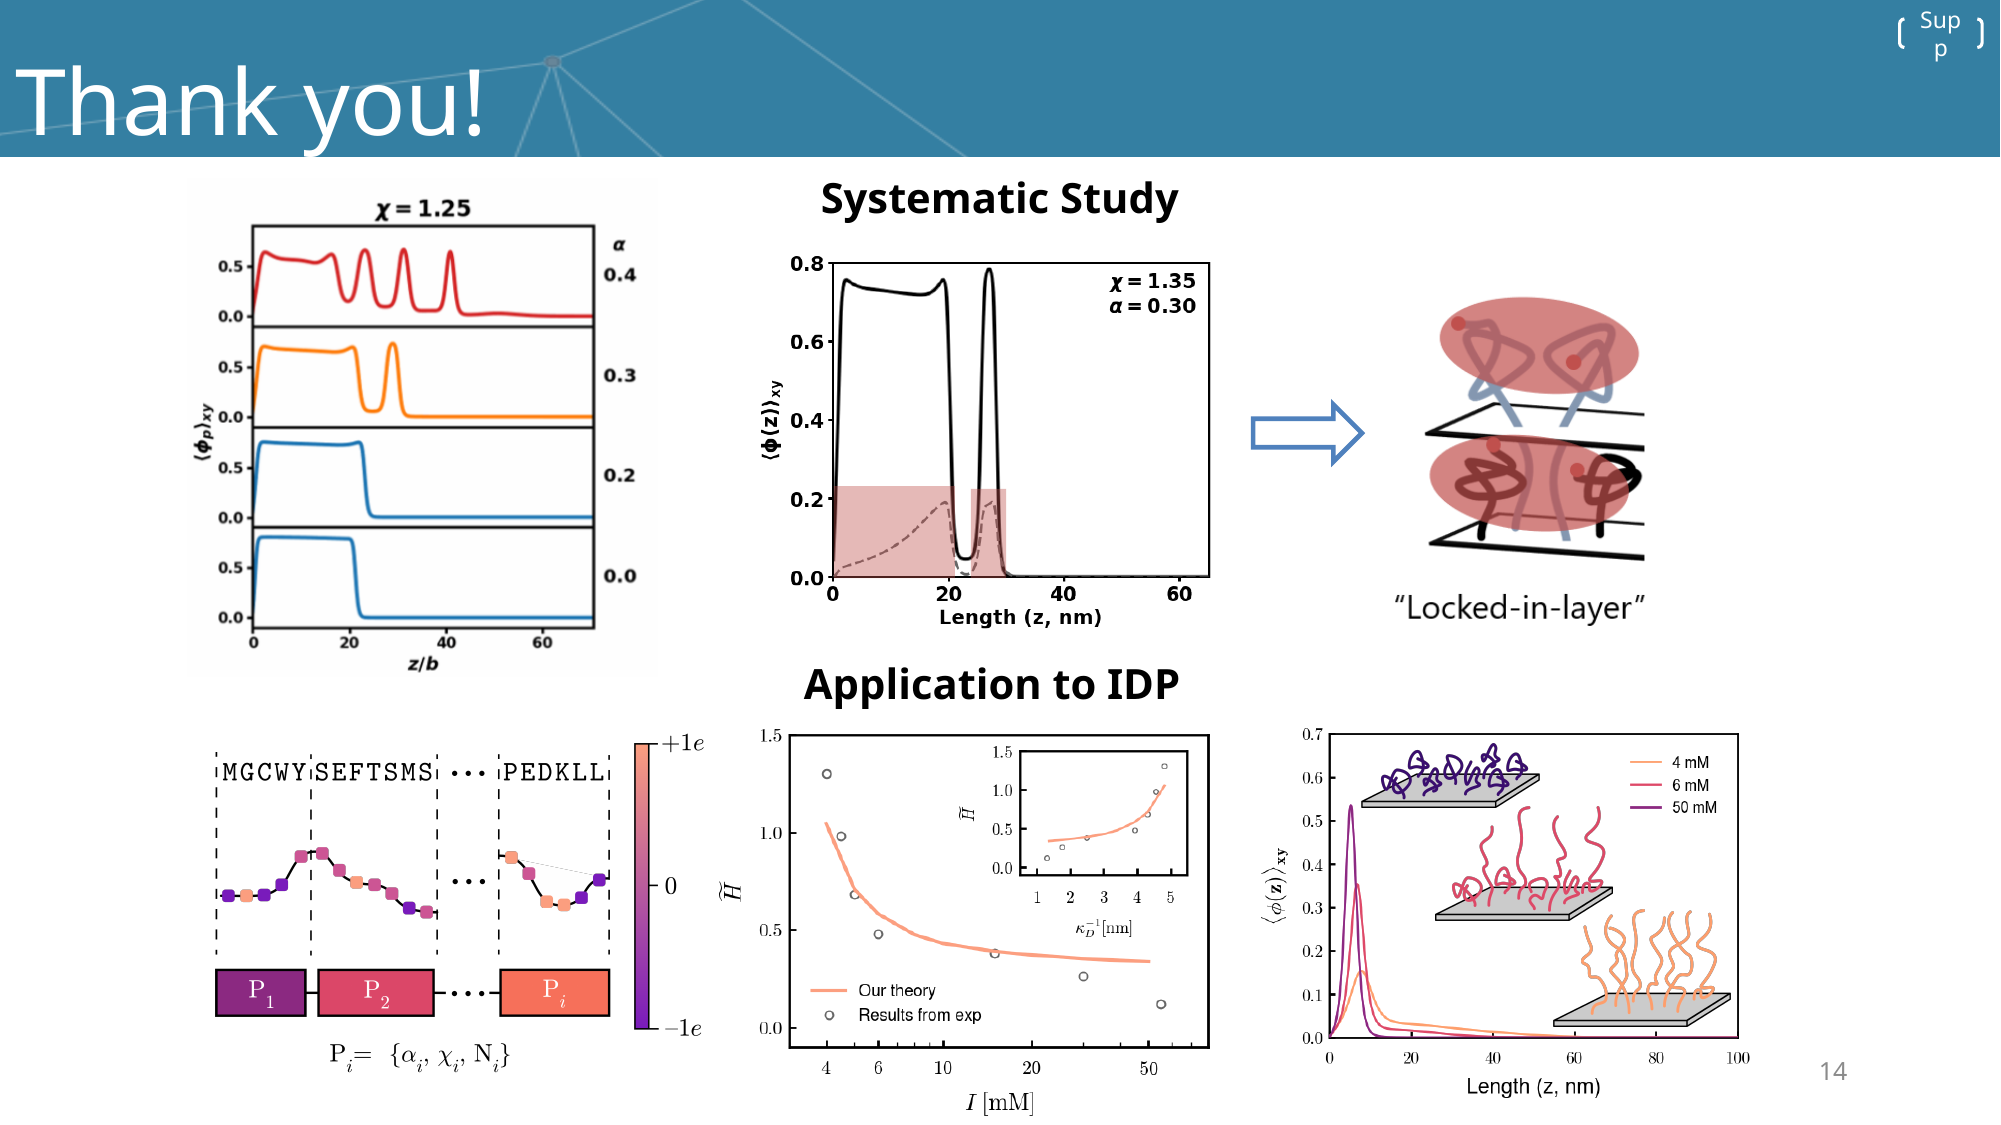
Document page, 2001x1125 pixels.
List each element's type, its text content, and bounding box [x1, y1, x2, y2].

title Thank you! [0, 23, 1725, 155]
text_box Application to IDP [773, 650, 1212, 715]
text_box [1264, 402, 1364, 465]
slide_number 14 [1757, 1042, 1863, 1103]
picture [1387, 274, 1661, 660]
picture [185, 171, 658, 677]
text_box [736, 234, 1264, 640]
text_box Systematic Study [781, 164, 1219, 230]
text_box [1253, 720, 1757, 1105]
picture [215, 720, 1216, 1125]
